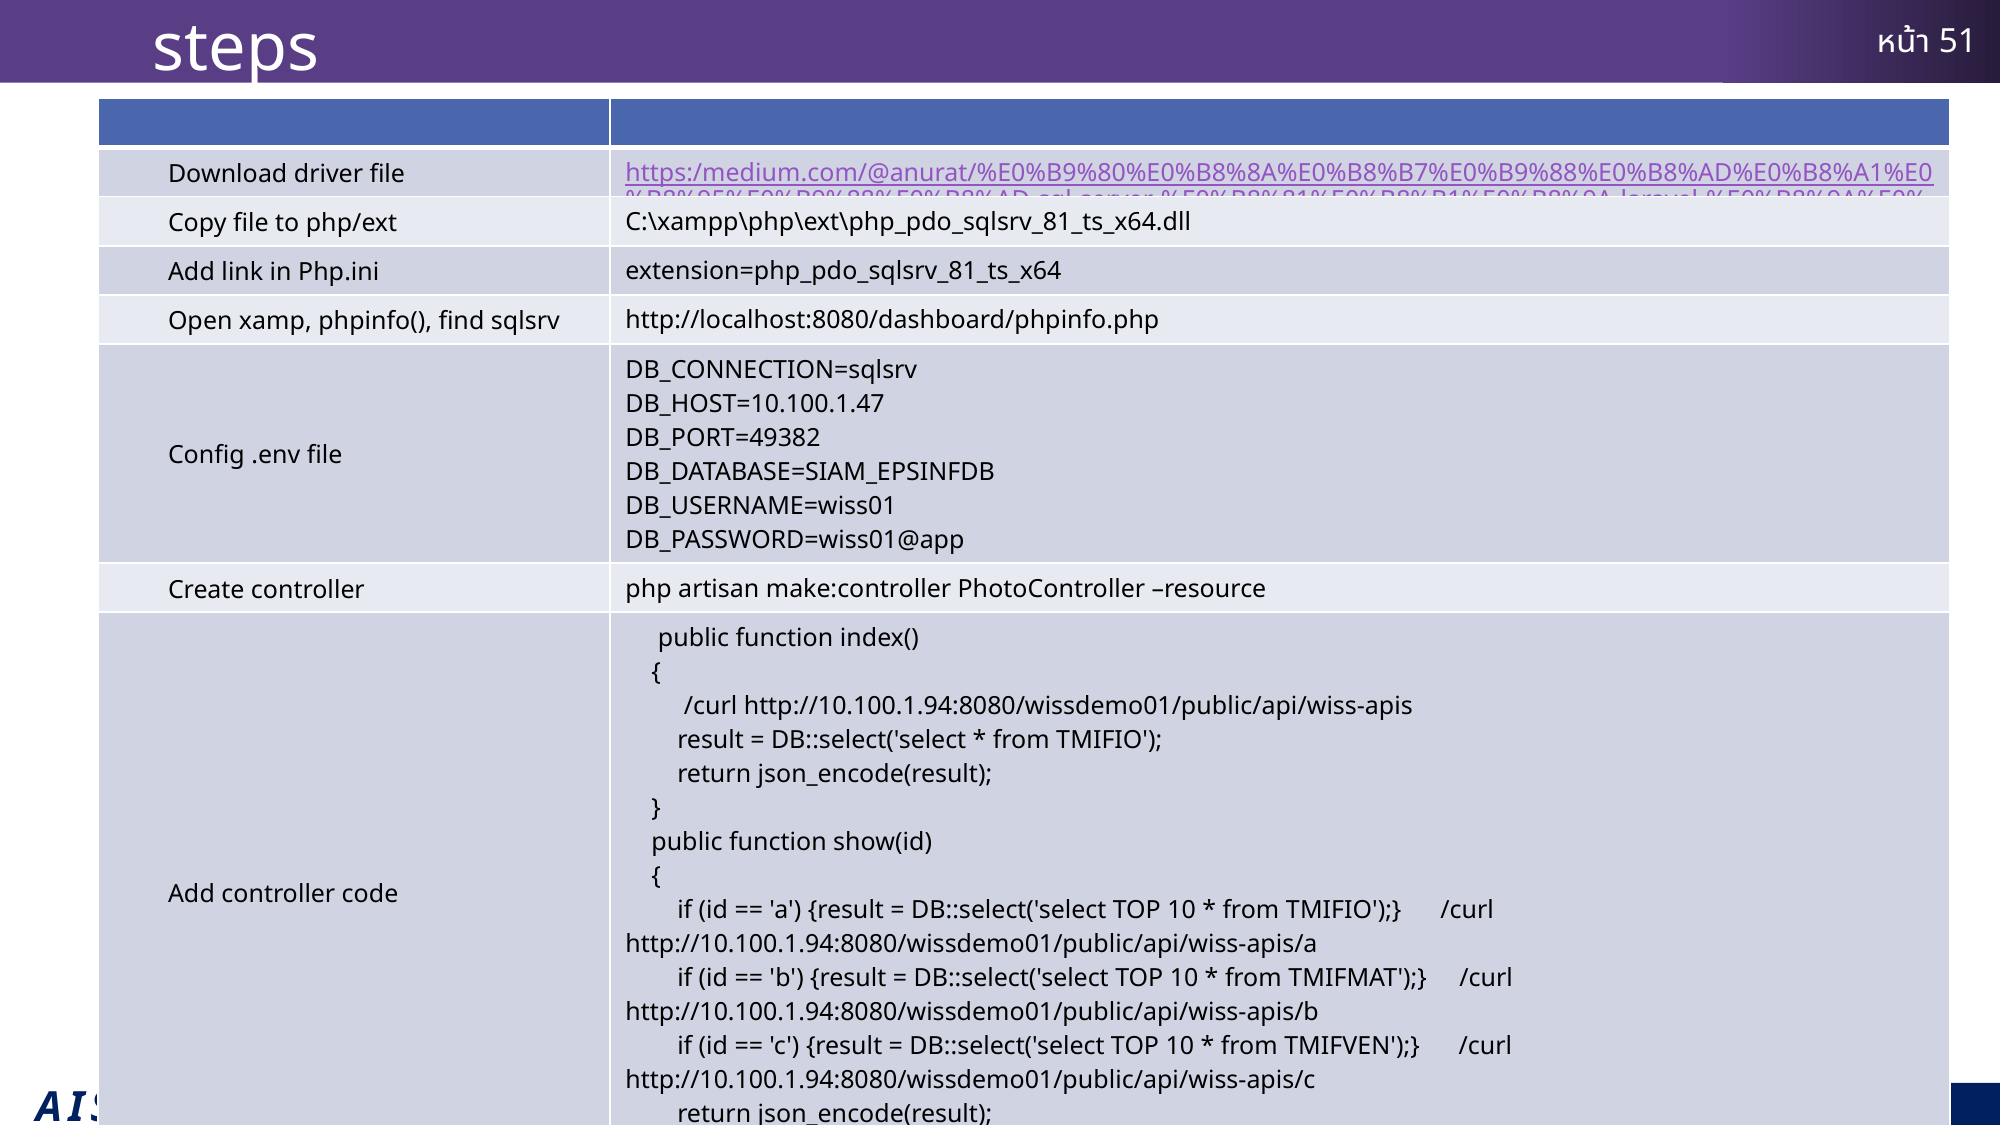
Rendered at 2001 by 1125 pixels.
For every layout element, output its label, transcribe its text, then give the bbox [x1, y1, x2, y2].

table_header [99, 99, 609, 145]
table_cell http://localhost:8080/dashboard/phpinfo.php [611, 296, 1949, 343]
table_cell C:\xampp\php\ext\php_pdo_sqlsrv_81_ts_x64.dll [611, 197, 1949, 245]
table_header [611, 99, 1949, 145]
table_cell Add link in Php.ini [99, 247, 609, 294]
table_cell extension=php_pdo_sqlsrv_81_ts_x64 [611, 247, 1949, 294]
table_cell Open xamp, phpinfo(), find sqlsrv [99, 296, 609, 343]
table_cell Copy file to php/ext [99, 197, 609, 245]
table_cell DB_CONNECTION=sqlsrv DB_HOST=10.100.1.47 DB_PORT=49382 DB_DATABASE=SIAM_EPSINFDB DB_USERNAME=wiss01 DB_PASSWORD=wiss01@app [611, 345, 1949, 562]
table_cell Config .env file [99, 345, 609, 562]
table_cell php artisan make:controller PhotoController –resource [611, 564, 1949, 611]
title steps [137, 0, 1863, 98]
table_cell Create controller [99, 564, 609, 611]
table_cell public function index() { /curl http://10.100.1.94:8080/wissdemo01/public/api/wiss-apis result = DB::select('select * from TMIFIO'); return json_encode(result); } public function show(id) { if (id == 'a') {result = DB::select('select TOP 10 * from TMIFIO');} /curl http://10.100.1.94:8080/wissdemo01/public/api/wiss-apis/a if (id == 'b') {result = DB::select('select TOP 10 * from TMIFMAT');} /curl http://10.100.1.94:8080/wissdemo01/public/api/wiss-apis/b if (id == 'c') {result = DB::select('select TOP 10 * from TMIFVEN');} /curl http://10.100.1.94:8080/wissdemo01/public/api/wiss-apis/c return json_encode(result); } [611, 613, 1949, 1125]
table_cell Download driver file [99, 150, 609, 196]
table_cell Add controller code [99, 613, 609, 1125]
table_cell https:/medium.com/@anurat/%E0%B9%80%E0%B8%8A%E0%B8%B7%E0%B9%88%E0%B8%AD%E0%B8%A1%E0%B8%95%E0%B9%88%E0%B8%AD-sql-server-%E0%B8%81%E0%B8%B1%E0%B8%9A-laravel-%E0%B8%9A%E0%B8%99-windows-d724aec1ea02 [611, 150, 1949, 196]
